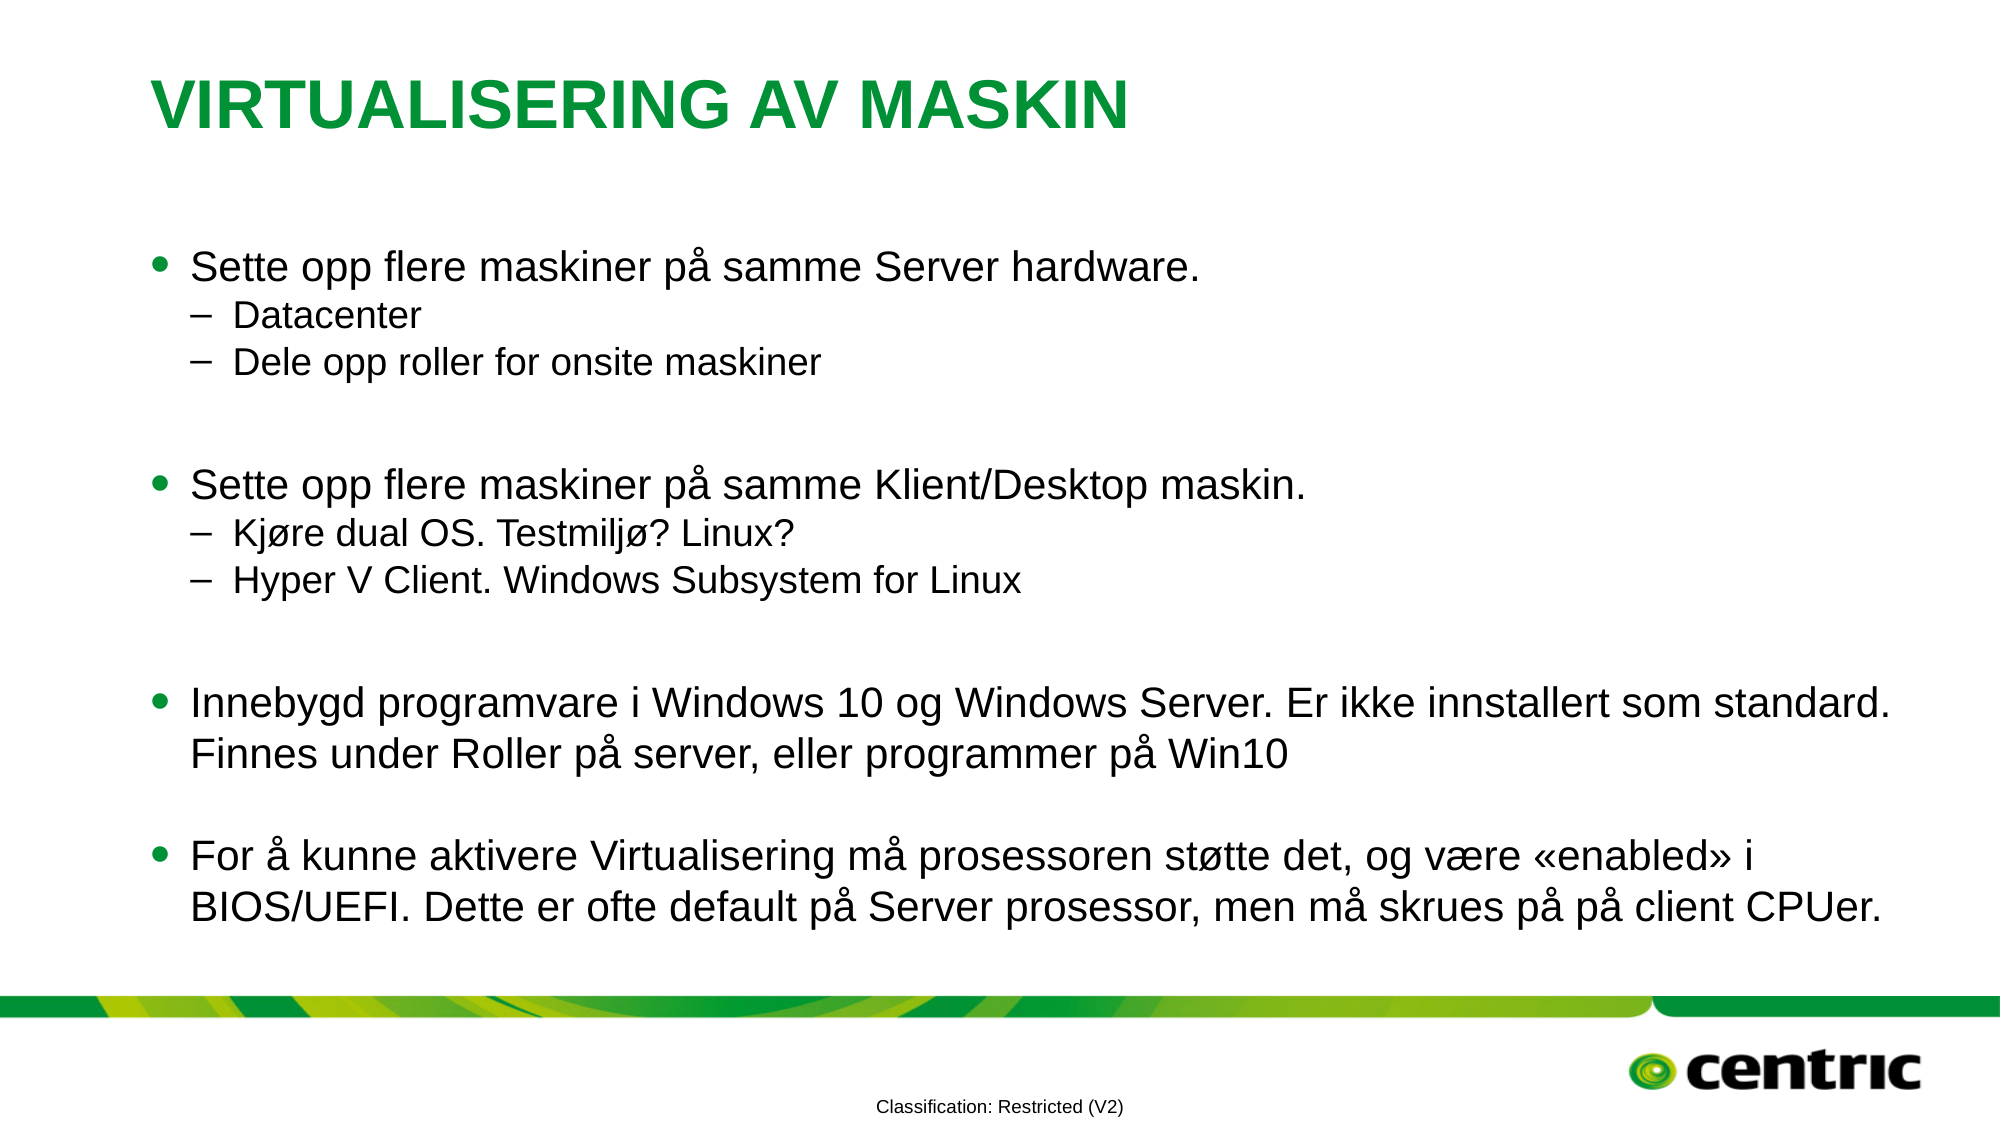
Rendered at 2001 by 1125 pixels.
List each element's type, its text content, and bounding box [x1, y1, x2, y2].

title Virtualisering av maskin [135, 77, 1921, 213]
list Sette opp flere maskiner på samme Server hardware. Datacenter Dele opp roller for onsite maskiner Sette opp flere maskiner på samme Klient/Desktop maskin. Kjøre dual OS. Testmiljø? Linux? Hyper V Client. Windows Subsystem for Linux Innebygd programvare i Windows 10 og Windows Server. Er ikke innstallert som standard. Finnes under Roller på server, eller programmer på Win10 For å kunne aktivere Virtualisering må prosessoren støtte det, og være «enabled» i BIOS/UEFI. Dette er ofte default på Server prosessor, men må skrues på på client CPUer. [135, 231, 1921, 975]
picture [0, 995, 2000, 1125]
